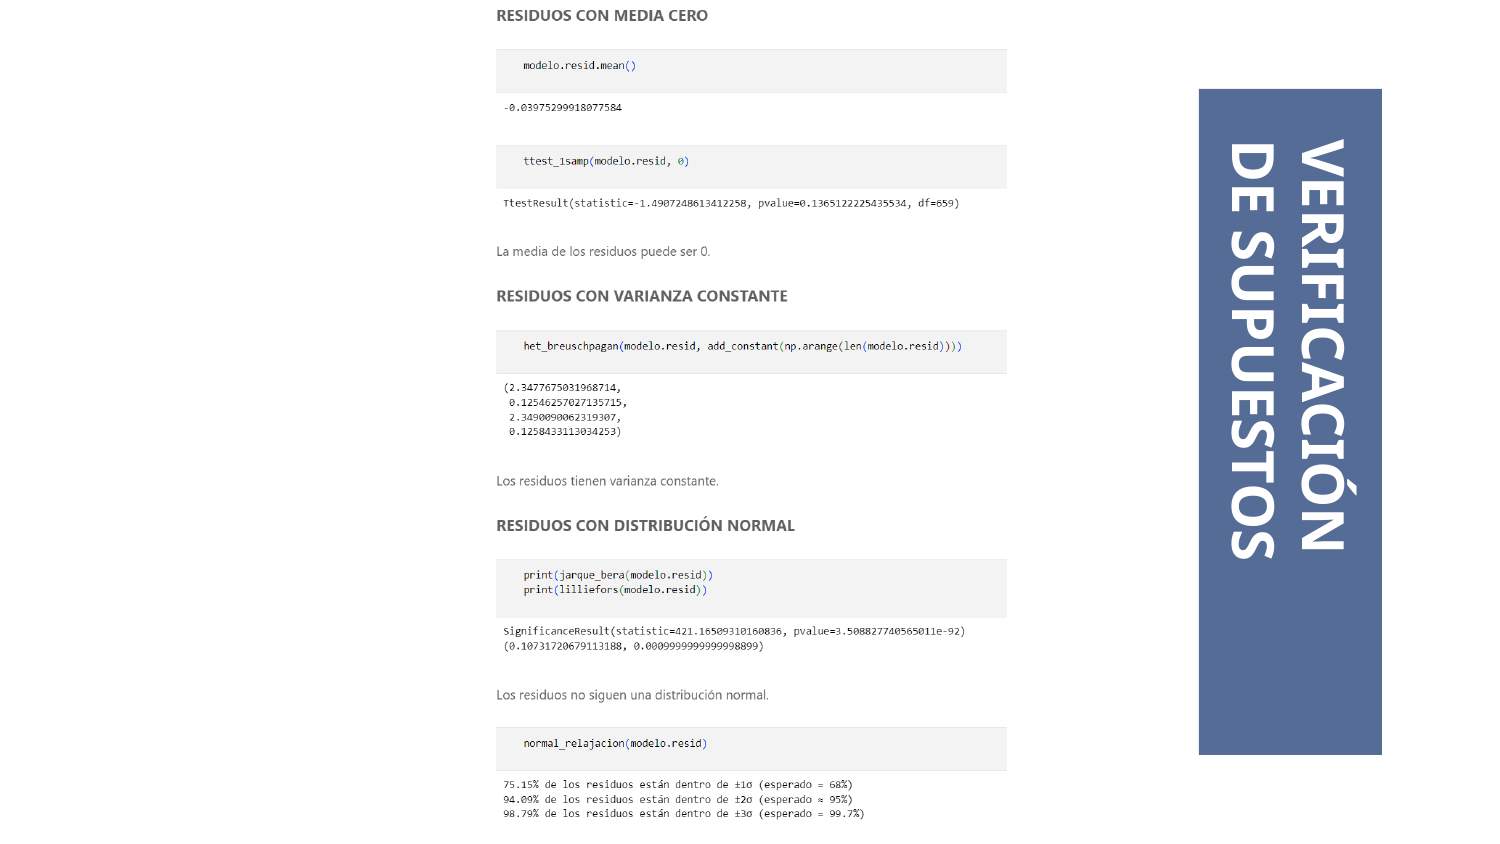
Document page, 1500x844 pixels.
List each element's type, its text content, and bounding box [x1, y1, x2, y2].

title VERIFICACIÓN DE SUPUESTOS [1205, 124, 1396, 598]
picture [492, 0, 1007, 844]
text_box [1198, 88, 1382, 755]
